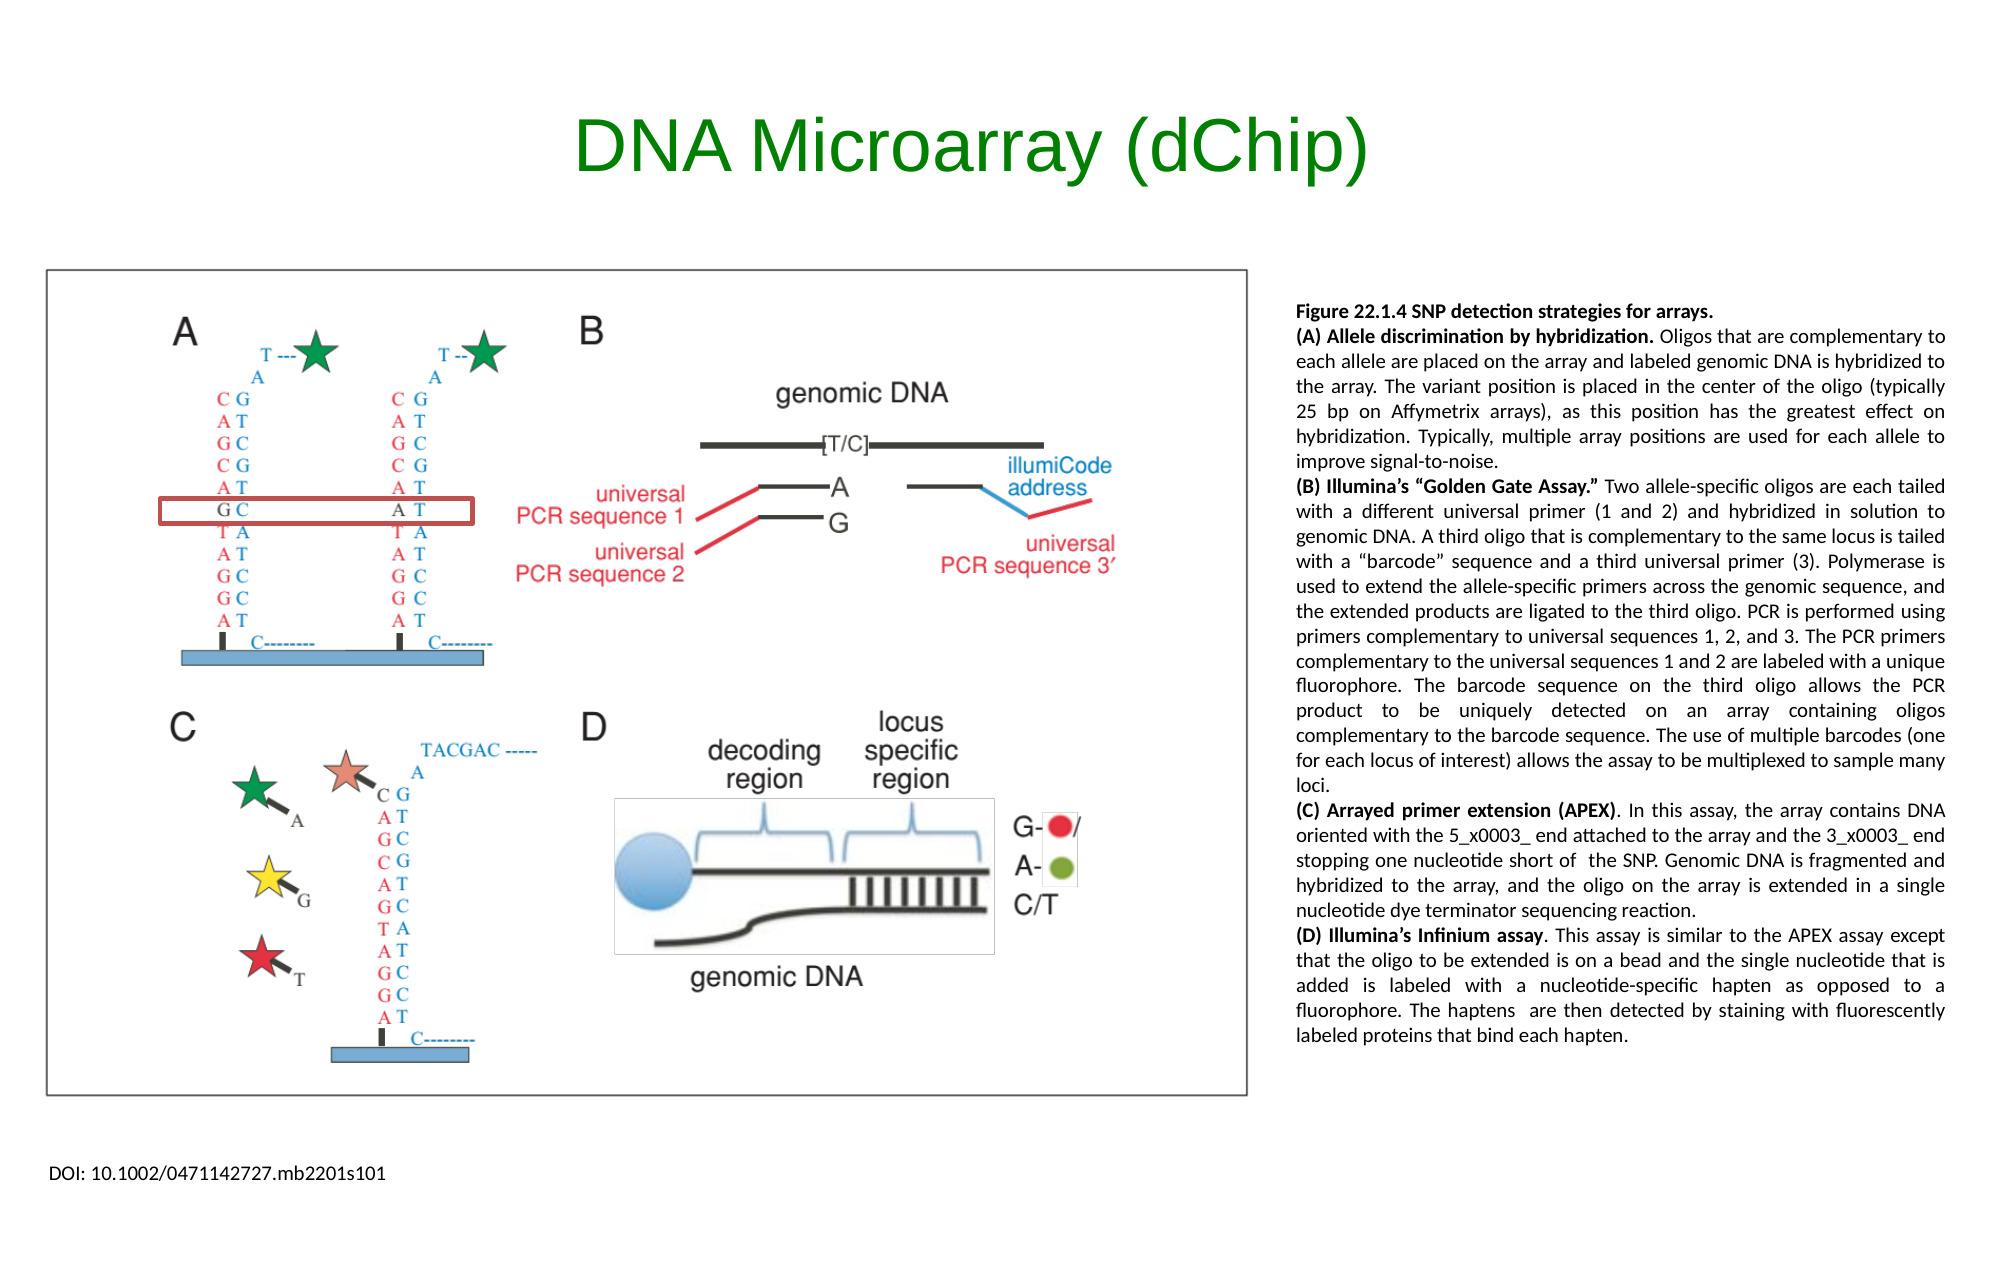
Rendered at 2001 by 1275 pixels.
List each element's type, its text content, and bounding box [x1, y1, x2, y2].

title DNA Microarray (dChip) [120, 96, 1846, 190]
text_box Figure 22.1.4 SNP detection strategies for arrays. (A) Allele discrimination by hybridization. Oligos that are complementary to each allele are placed on the array and labeled genomic DNA is hybridized to the array. The variant position is placed in the center of the oligo (typically 25 bp on Affymetrix arrays), as this position has the greatest effect on hybridization. Typically, multiple array positions are used for each allele to improve signal-to-noise. (B) Illumina’s “Golden Gate Assay.” Two allele-specific oligos are each tailed with a different universal primer (1 and 2) and hybridized in solution to genomic DNA. A third oligo that is complementary to the same locus is tailed with a “barcode” sequence and a third universal primer (3). Polymerase is used to extend the allele-specific primers across the genomic sequence, and the extended products are ligated to the third oligo. PCR is performed using primers complementary to universal sequences 1, 2, and 3. The PCR primers complementary to the universal sequences 1 and 2 are labeled with a unique fluorophore. The barcode sequence on the third oligo allows the PCR product to be uniquely detected on an array containing oligos complementary to the barcode sequence. The use of multiple barcodes (one for each locus of interest) allows the assay to be multiplexed to sample many loci. (C) Arrayed primer extension (APEX). In this assay, the array contains DNA oriented with the 5_x0003_ end attached to the array and the 3_x0003_ end stopping one nucleotide short of the SNP. Genomic DNA is fragmented and hybridized to the array, and the oligo on the array is extended in a single nucleotide dye terminator sequencing reaction. (D) Illumina’s Infinium assay. This assay is similar to the APEX assay except that the oligo to be extended is on a bead and the single nucleotide that is added is labeled with a nucleotide-specific hapten as opposed to a fluorophore. The haptens are then detected by staining with fluorescently labeled proteins that bind each hapten. [1281, 289, 1961, 1055]
text_box DOI: 10.1002/0471142727.mb2201s101 [33, 1151, 1838, 1192]
picture [36, 258, 1258, 1103]
